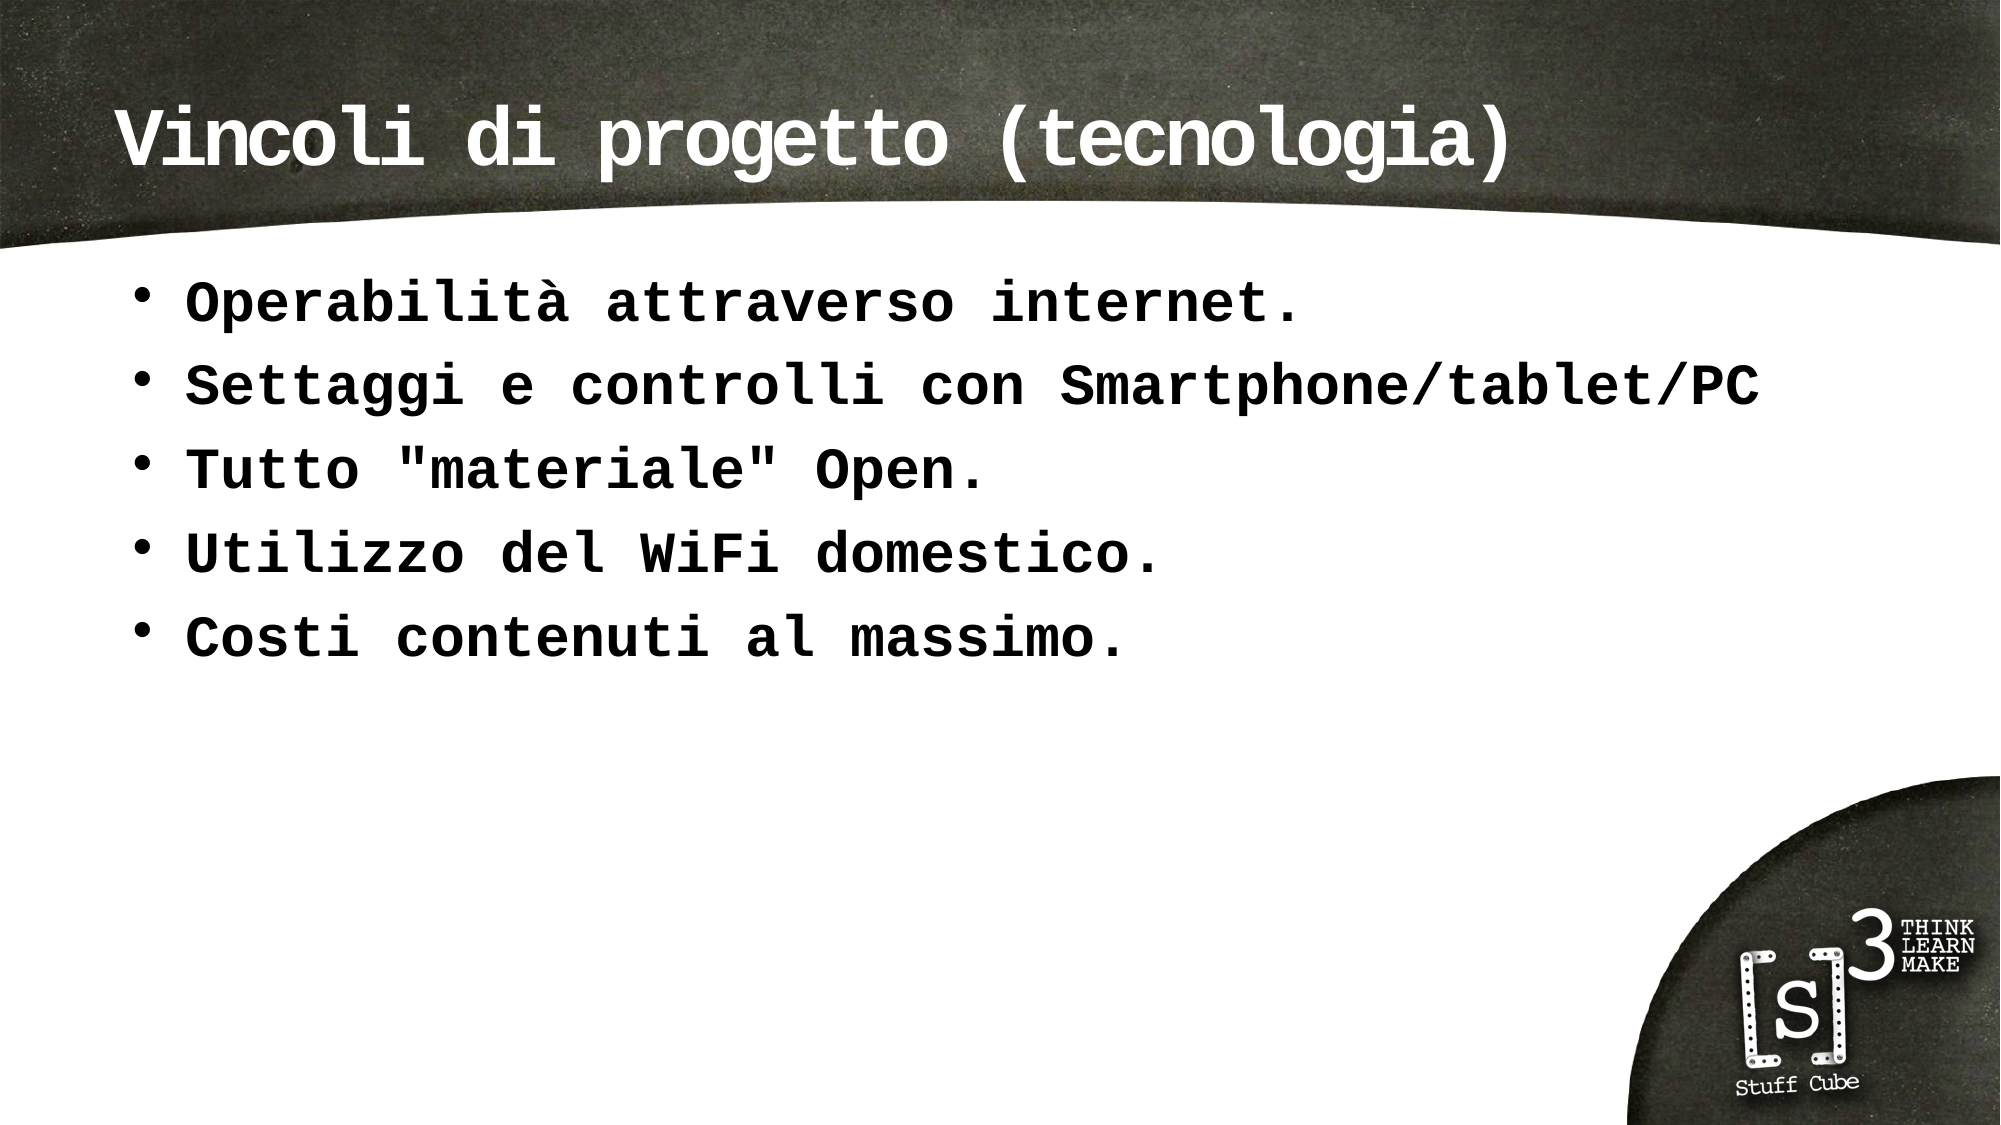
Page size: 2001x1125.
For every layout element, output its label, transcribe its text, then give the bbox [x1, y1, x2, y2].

title Vincoli di progetto (tecnologia) [99, 44, 1900, 233]
picture [0, 0, 2001, 1125]
list Operabilità attraverso internet. Settaggi e controlli con Smartphone/tablet/PC Tutto "materiale" Open. Utilizzo del WiFi domestico. Costi contenuti al massimo. [99, 263, 1900, 1006]
